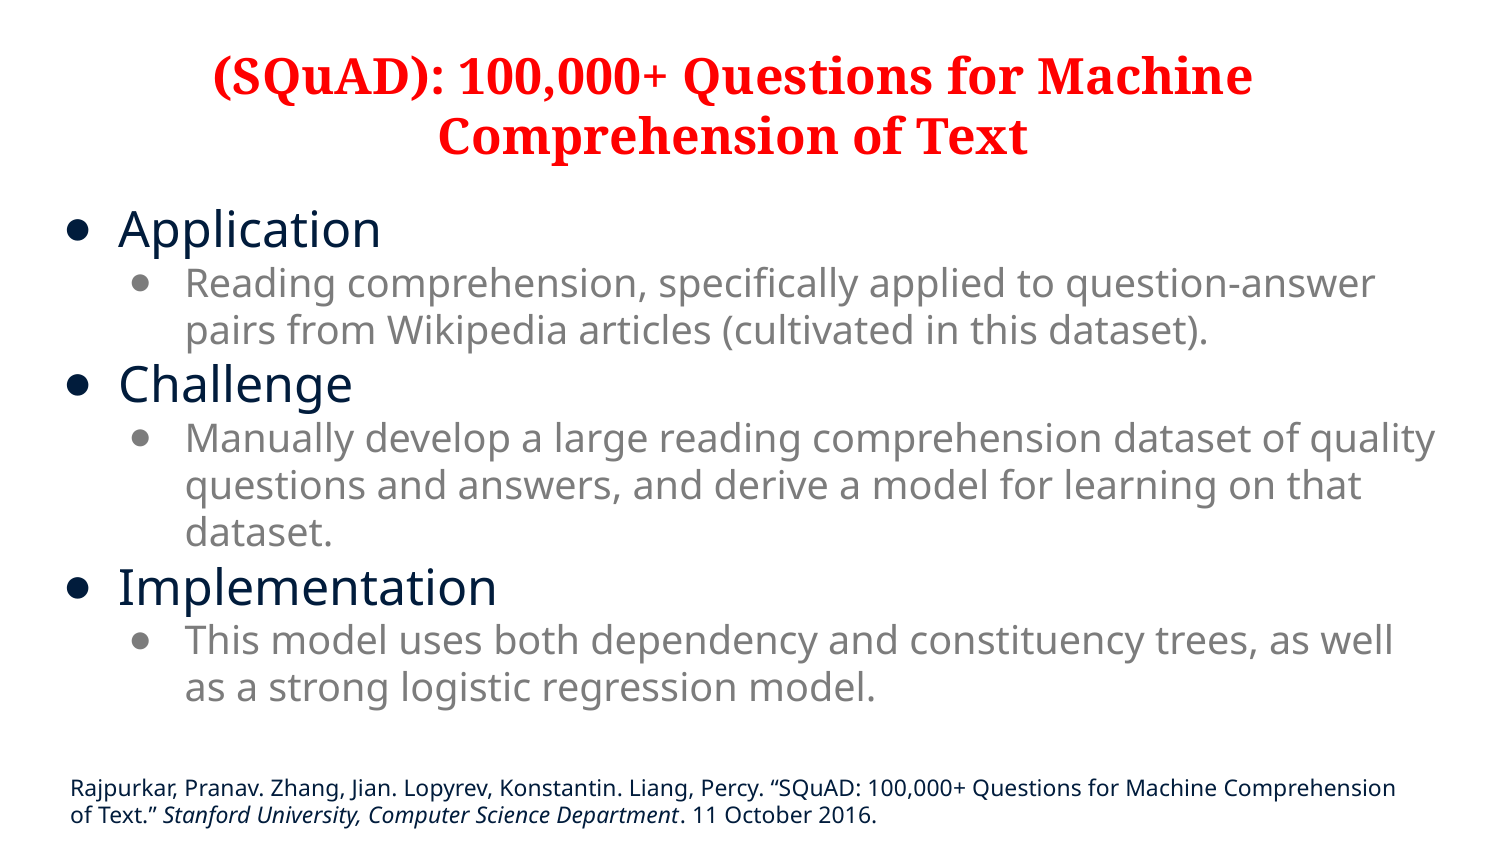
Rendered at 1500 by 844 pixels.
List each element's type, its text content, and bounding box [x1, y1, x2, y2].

list Application Reading comprehension, specifically applied to question-answer pairs from Wikipedia articles (cultivated in this dataset). Challenge Manually develop a large reading comprehension dataset of quality questions and answers, and derive a model for learning on that dataset. Implementation This model uses both dependency and constituency trees, as well as a strong logistic regression model. [29, 182, 1457, 626]
title (SQuAD): 100,000+ Questions for Machine Comprehension of Text [41, 64, 1425, 180]
list Rajpurkar, Pranav. Zhang, Jian. Lopyrev, Konstantin. Liang, Percy. “SQuAD: 100,000+ Questions for Machine Comprehension of Text.” Stanford University, Computer Science Department. 11 October 2016. [55, 758, 1431, 832]
